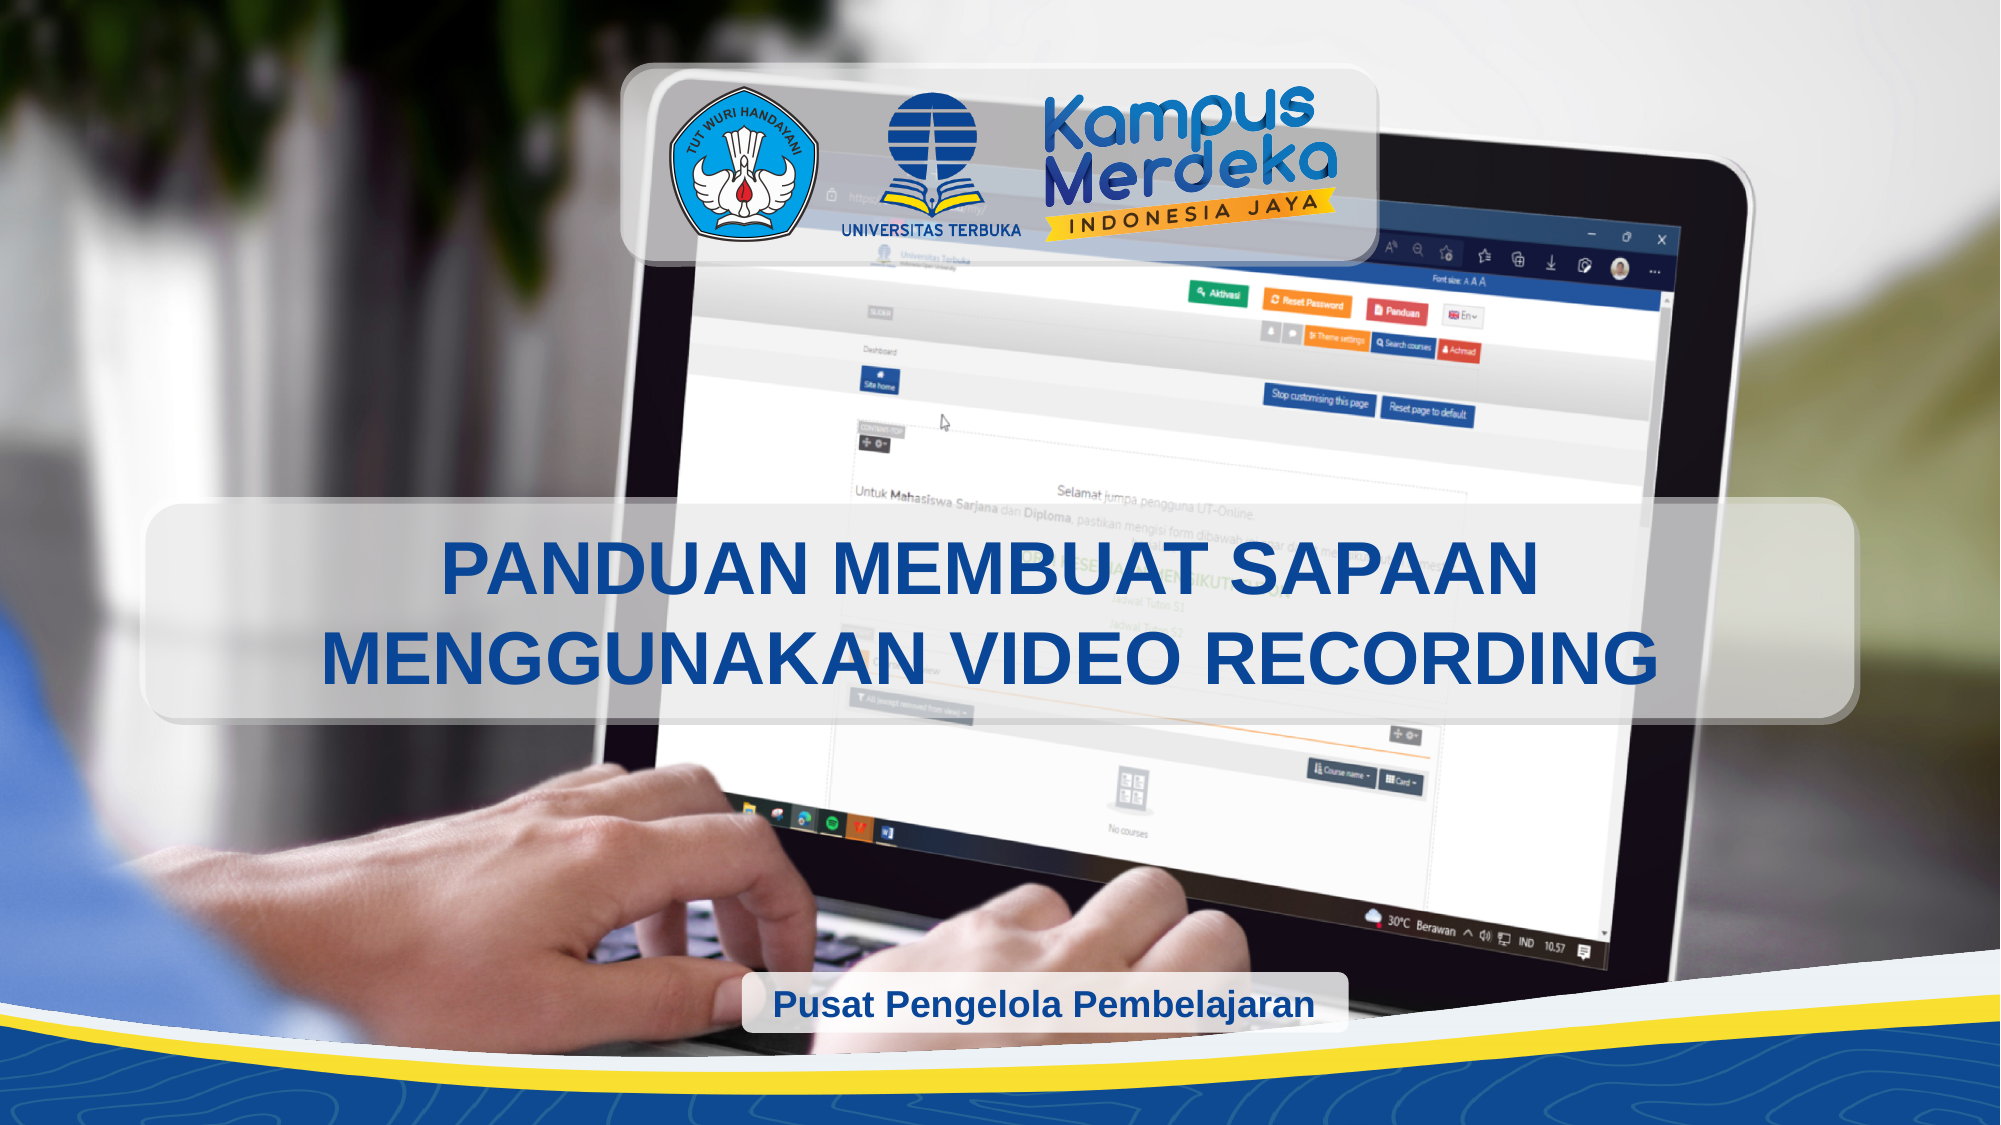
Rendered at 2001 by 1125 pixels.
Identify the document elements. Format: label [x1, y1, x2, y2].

picture [0, 0, 2000, 1125]
text_box [620, 62, 1380, 267]
text_box [139, 497, 1861, 725]
